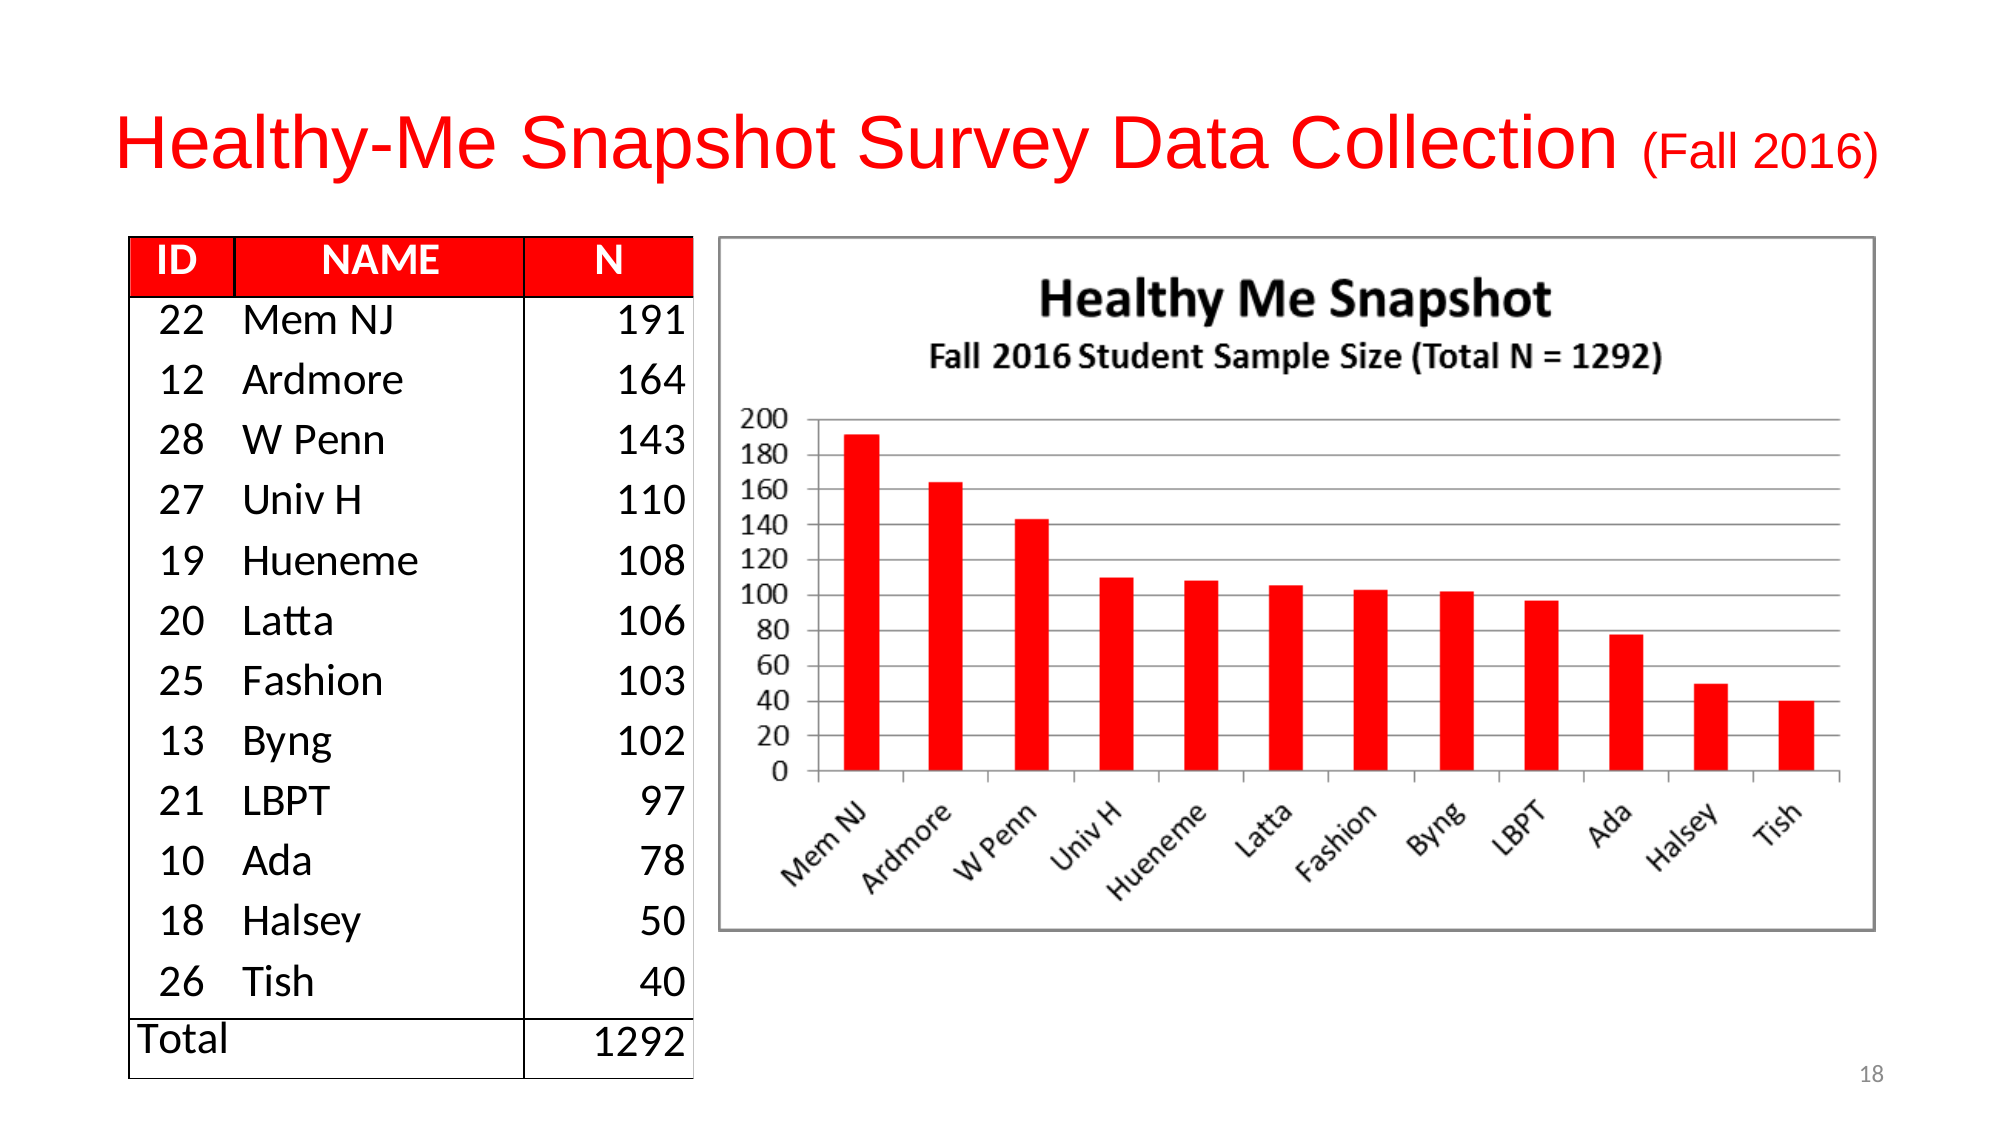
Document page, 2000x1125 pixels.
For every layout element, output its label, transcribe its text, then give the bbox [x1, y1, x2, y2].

title Healthy-Me Snapshot Survey Data Collection (Fall 2016) [99, 45, 1900, 233]
picture [127, 235, 696, 1081]
slide_number 18 [1433, 1042, 1900, 1103]
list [717, 235, 1876, 932]
